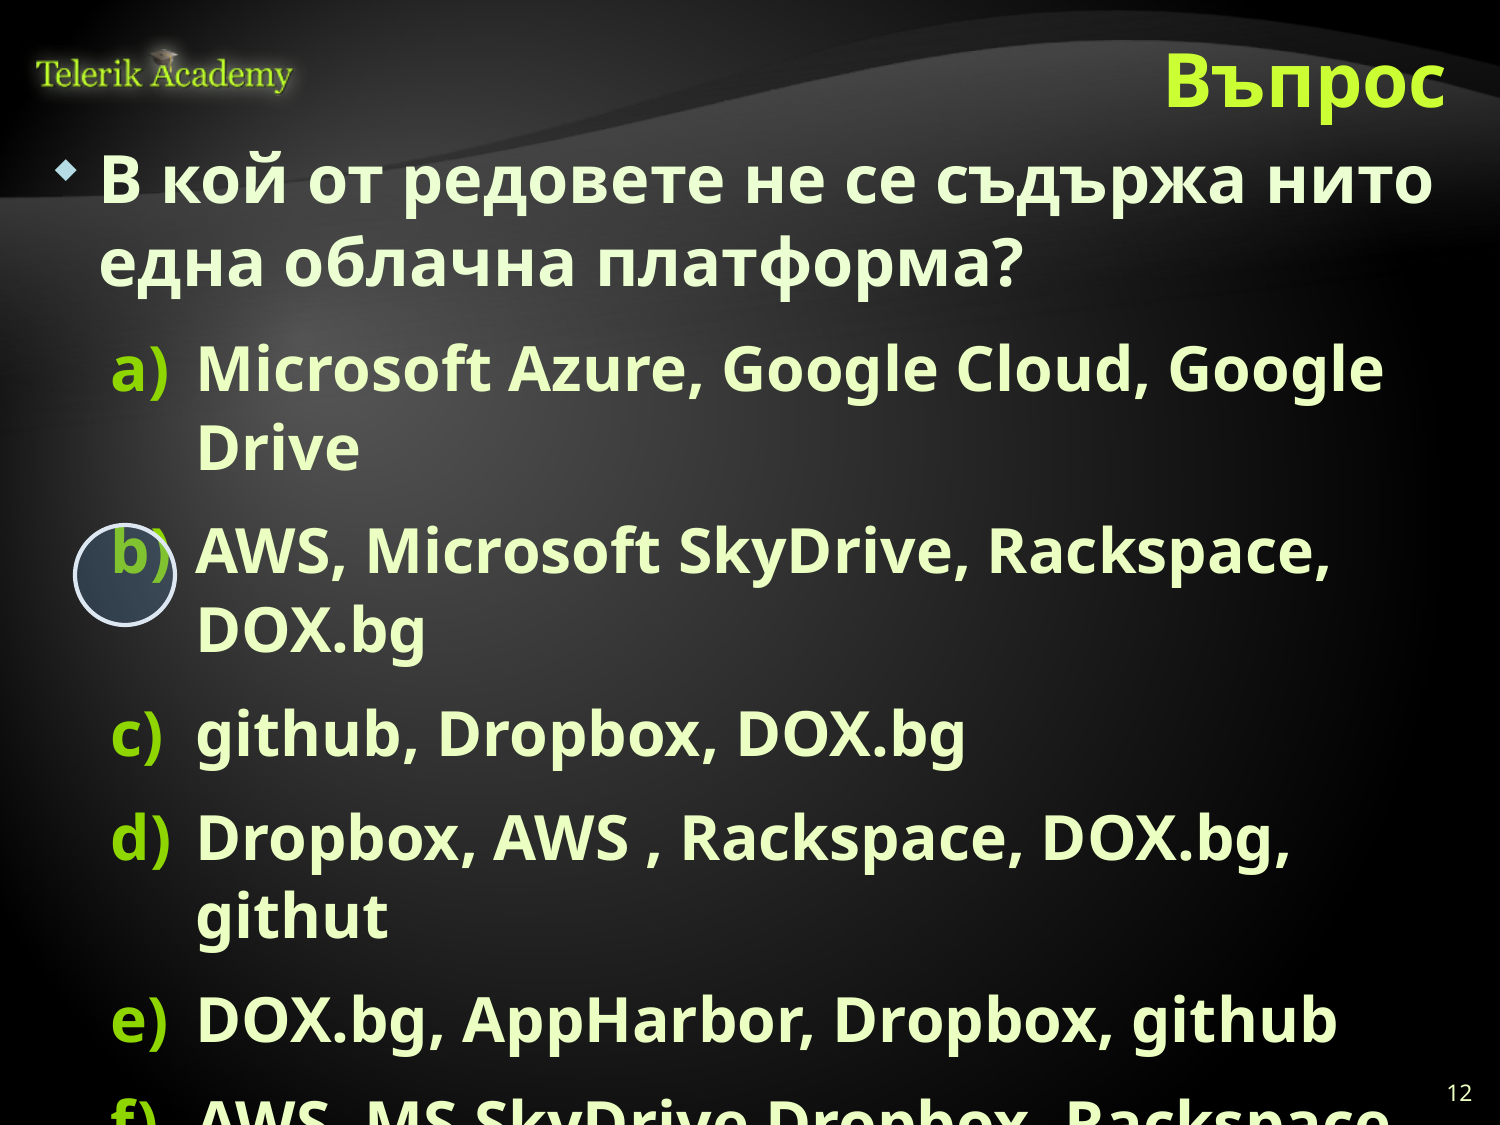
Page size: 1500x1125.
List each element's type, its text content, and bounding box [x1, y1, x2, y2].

picture [0, 0, 1500, 1125]
title Въпрос [300, 12, 1463, 125]
slide_number 12 [1412, 1074, 1488, 1113]
list В кой от редовете не се съдържа нито една облачна платформа? Microsoft Azure, Google Cloud, Google Drive AWS, Microsoft SkyDrive, Rackspace, DOX.bg github, Dropbox, DOX.bg Dropbox, AWS , Rackspace, DOX.bg, githut DOX.bg, AppHarbor, Dropbox, github AWS, MS SkyDrive Dropbox, Rackspace [37, 125, 1463, 1075]
text_box [72, 522, 178, 628]
